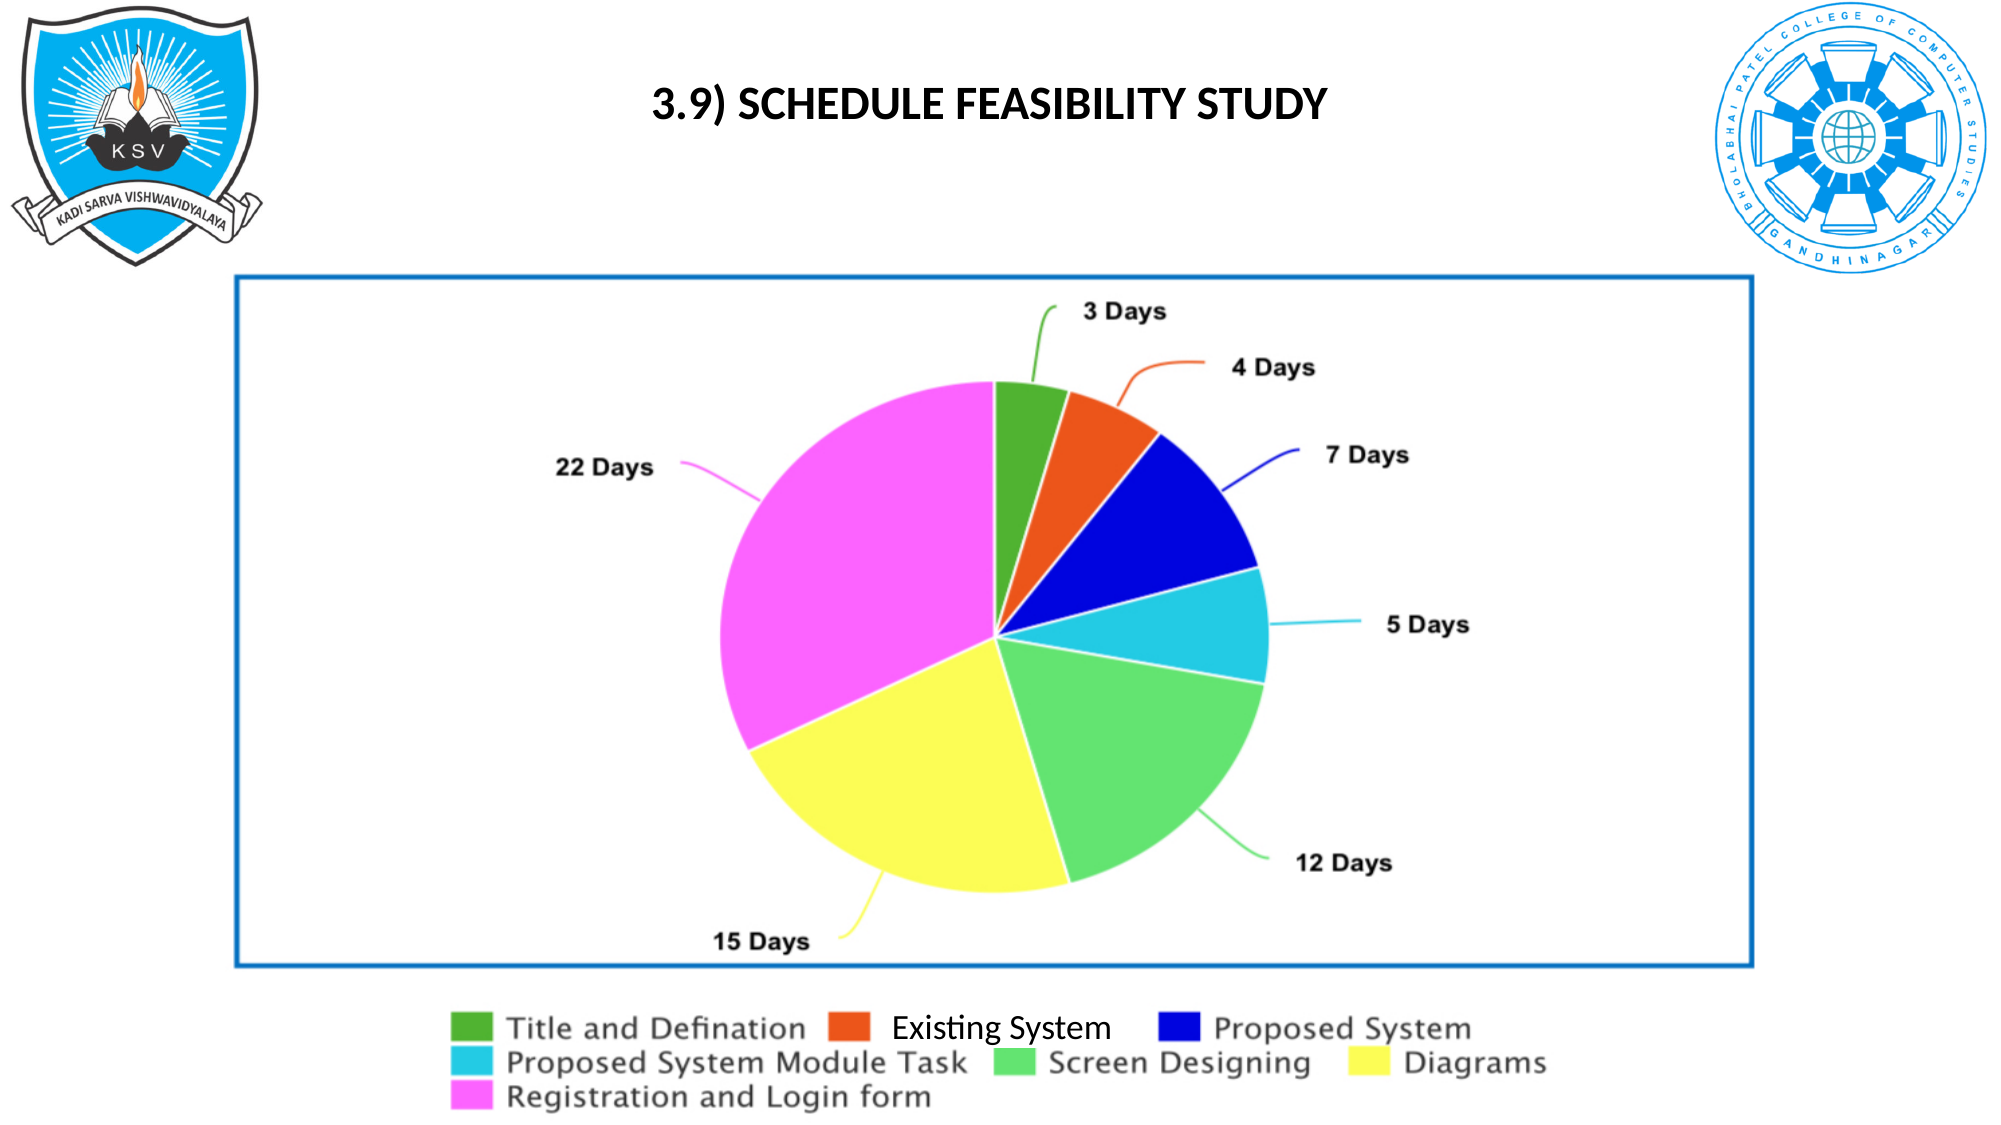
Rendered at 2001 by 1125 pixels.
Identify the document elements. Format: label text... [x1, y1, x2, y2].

picture [0, 0, 1987, 1124]
text_box 3.9) SCHEDULE FEASIBILITY STUDY [636, 63, 1714, 137]
